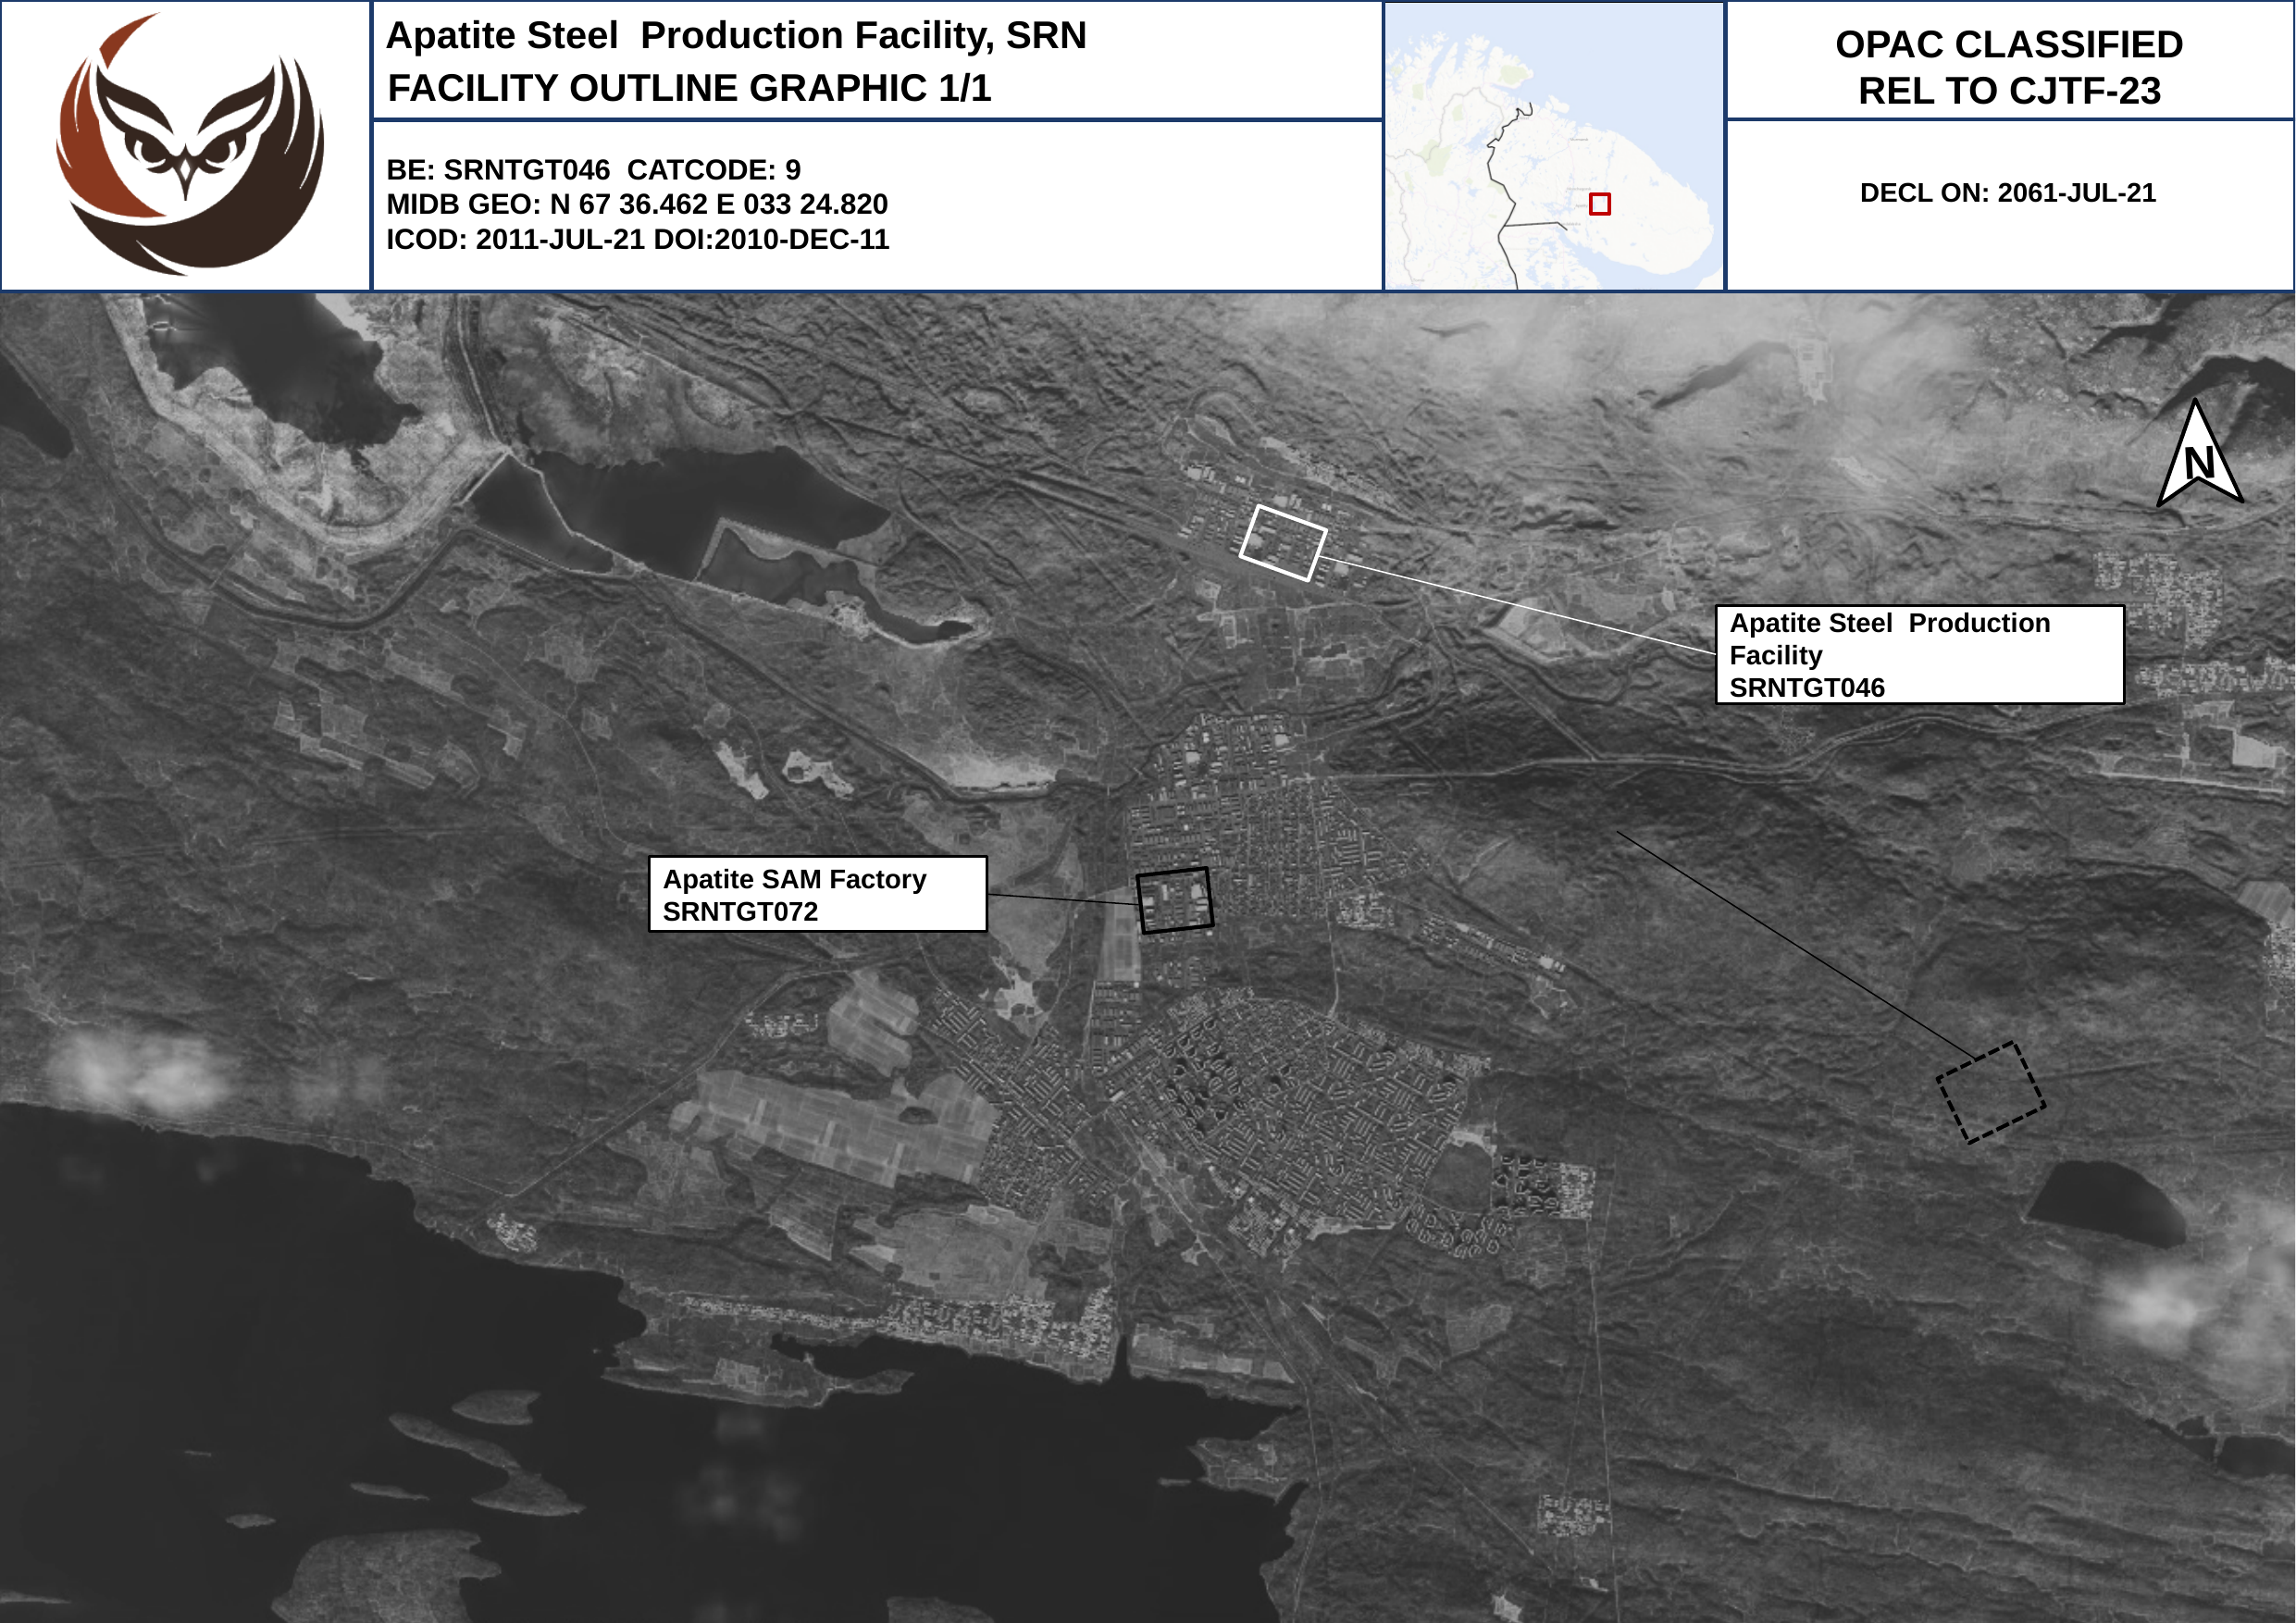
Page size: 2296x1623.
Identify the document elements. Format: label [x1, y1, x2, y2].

picture [0, 302, 2296, 1623]
text_box [1616, 831, 1977, 1060]
text_box [987, 893, 1141, 905]
text_box [1317, 555, 1717, 655]
text_box [2154, 399, 2240, 505]
text_box [0, 0, 2296, 302]
